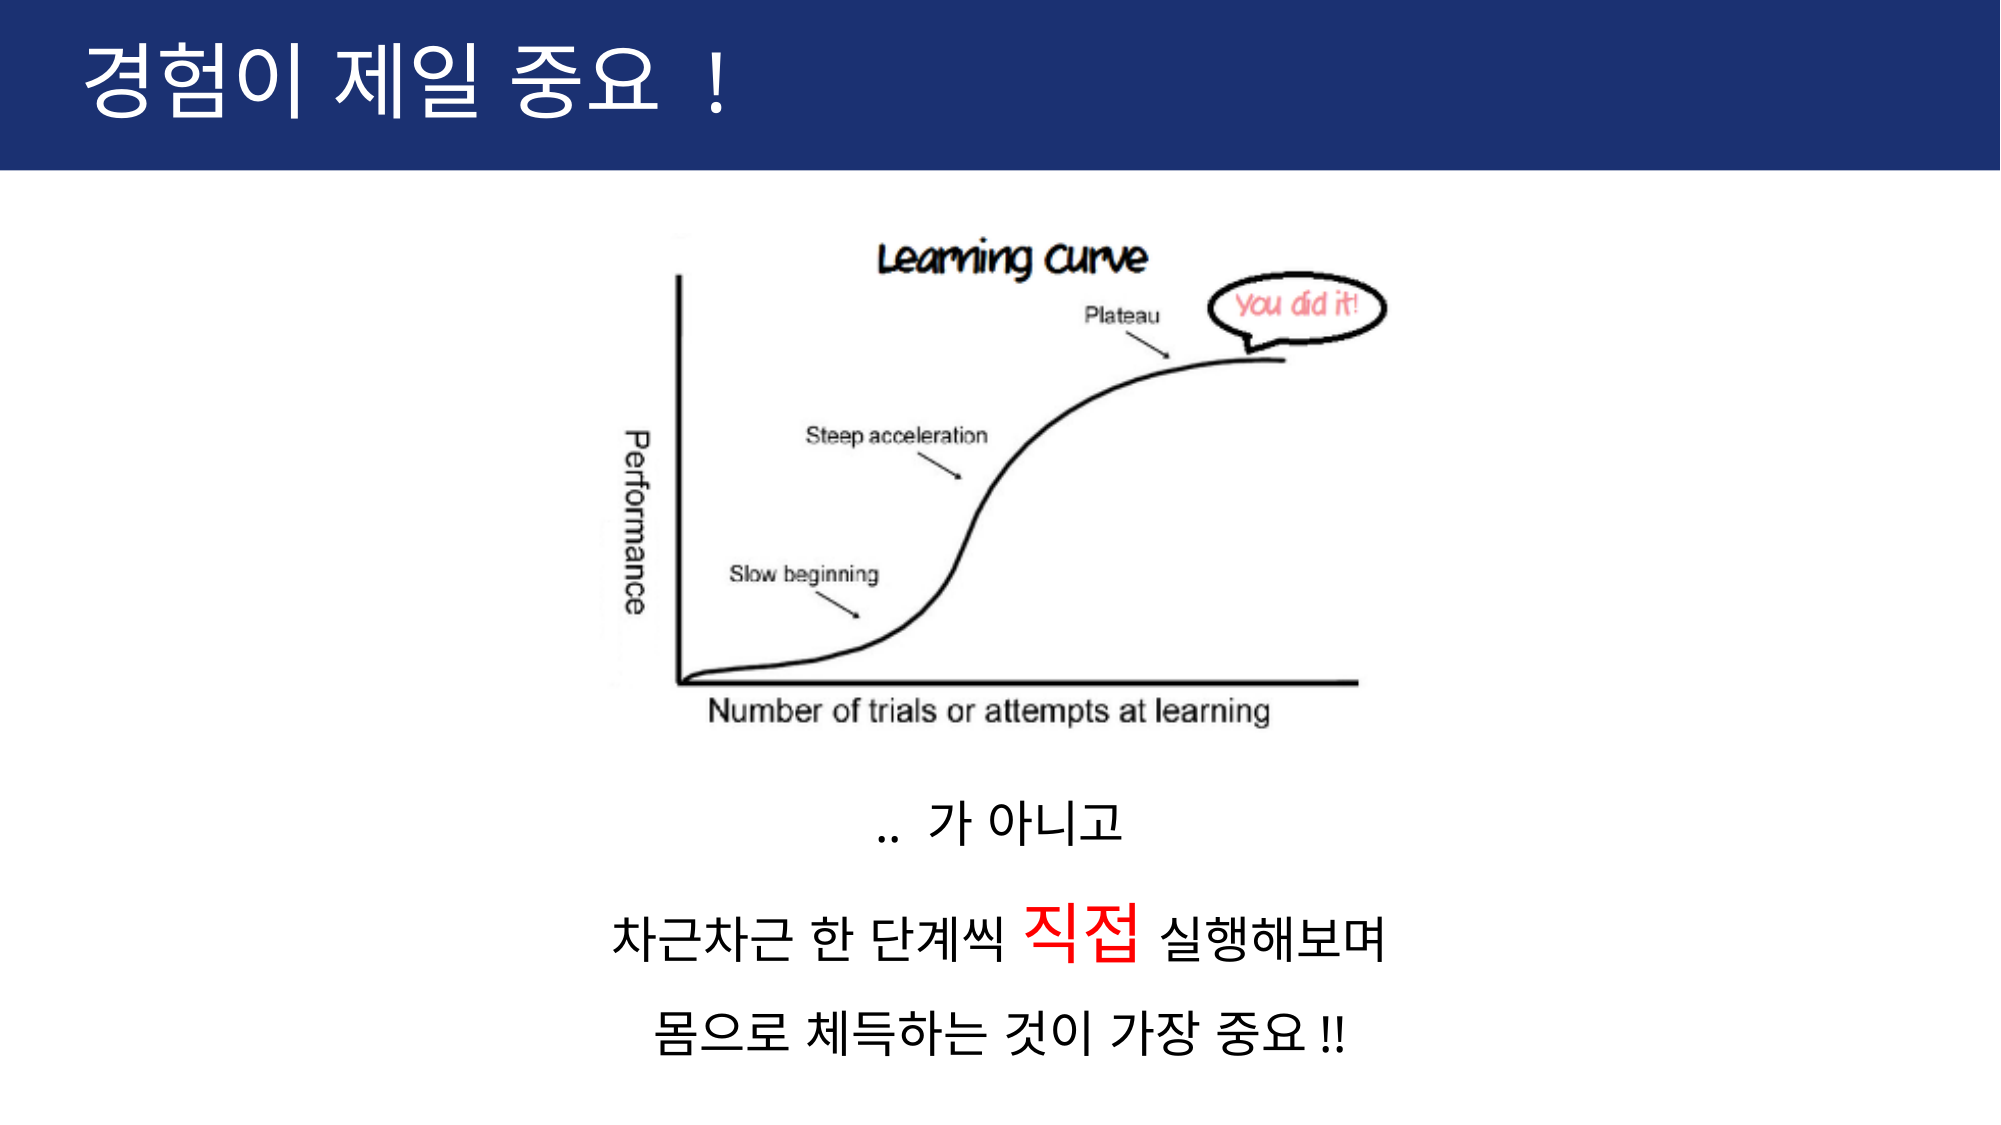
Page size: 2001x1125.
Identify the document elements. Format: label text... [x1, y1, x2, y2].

text_box .. 가 아니고 차근차근 한 단계씩 직접 실행해보며 몸으로 체득하는 것이 가장 중요!! [309, 754, 1691, 1070]
title 경험이 제일 중요 ! [65, 7, 1935, 163]
picture [592, 233, 1408, 735]
